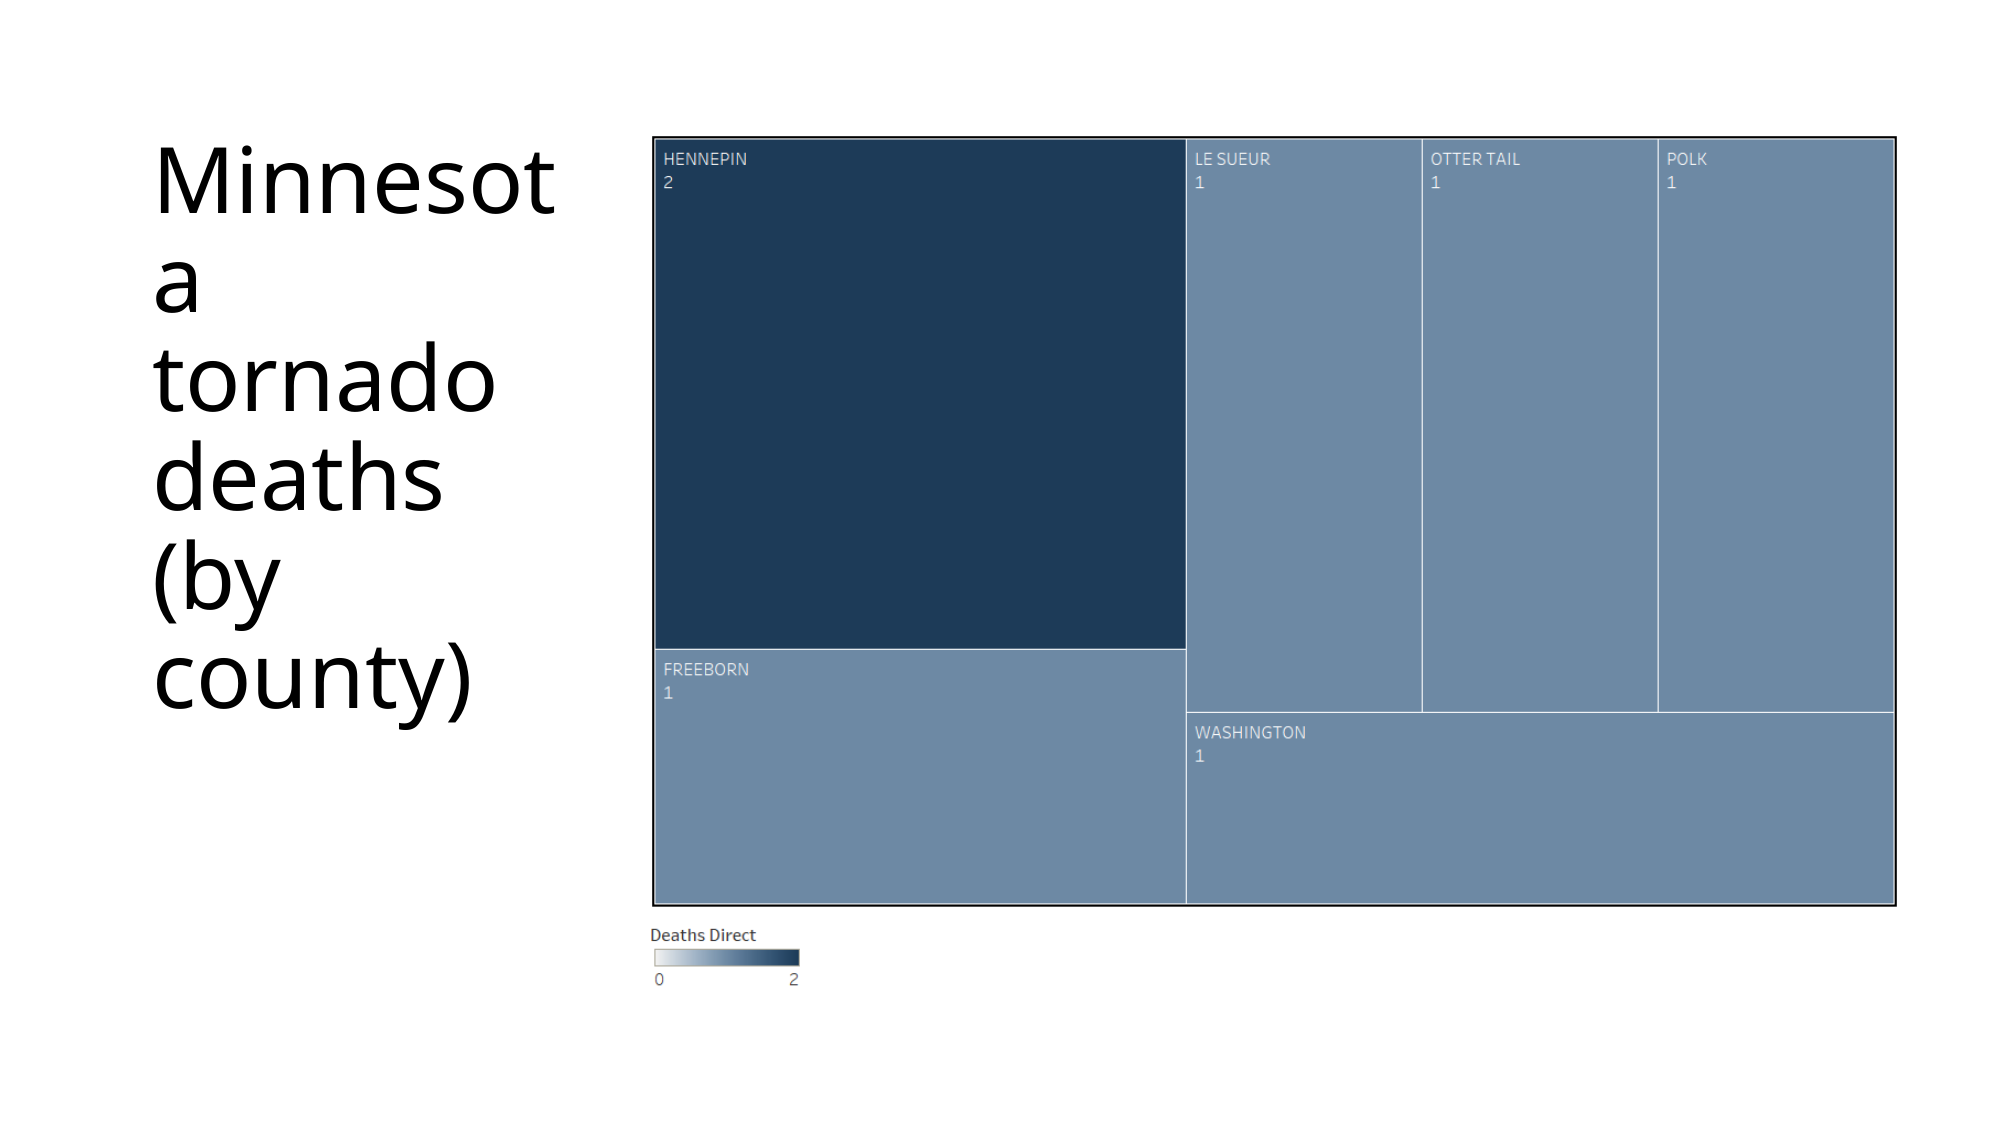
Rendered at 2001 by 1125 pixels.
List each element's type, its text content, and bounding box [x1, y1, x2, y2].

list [649, 134, 1898, 992]
title Minnesota tornado deaths (by county) [137, 59, 573, 804]
